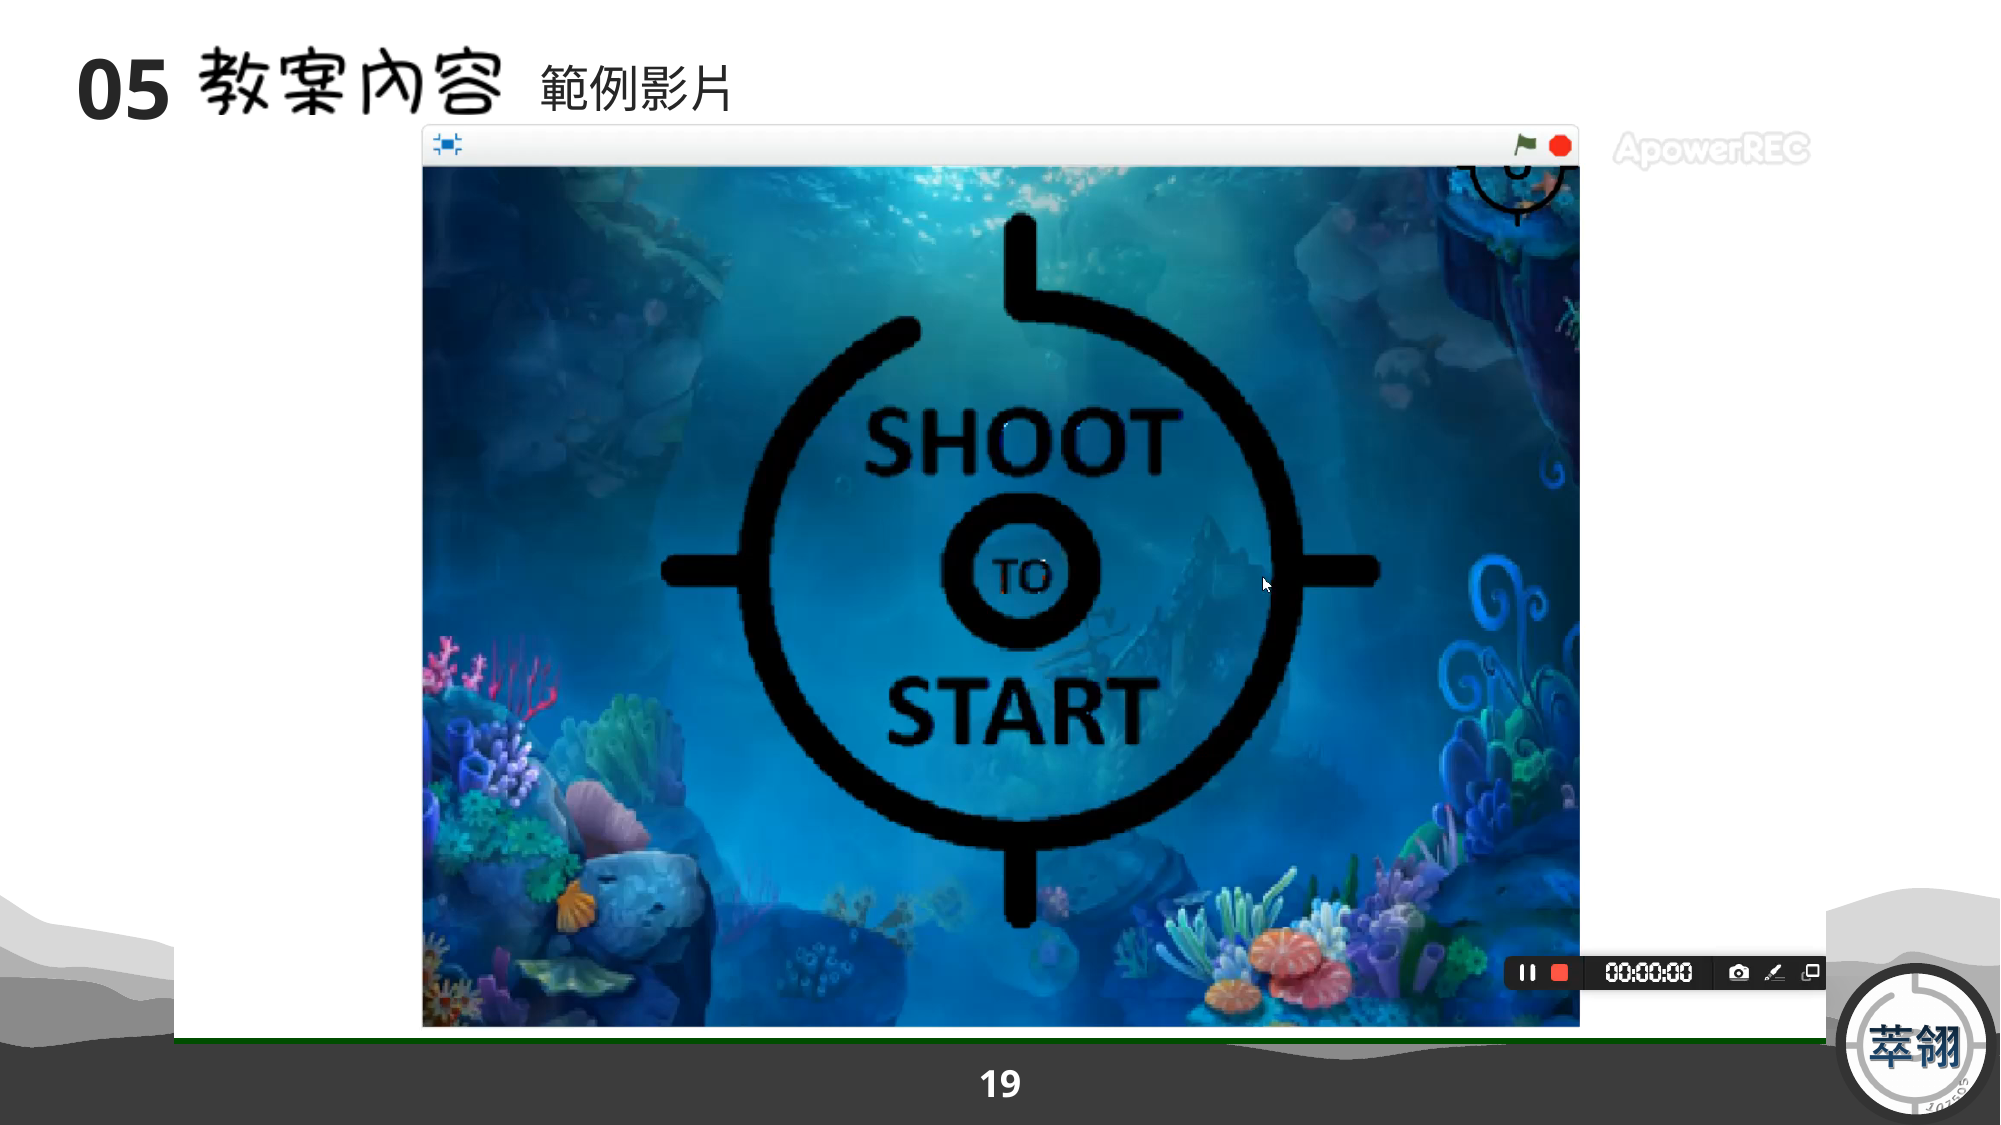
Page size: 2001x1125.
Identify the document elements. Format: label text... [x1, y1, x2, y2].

text_box 19 [0, 1052, 1840, 1112]
picture [194, 39, 508, 114]
list 範例影片 [524, 64, 758, 114]
picture [1840, 968, 1992, 1120]
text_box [173, 114, 1827, 1045]
list 05 [61, 39, 194, 137]
text_box 19 [1992, 1052, 2000, 1112]
